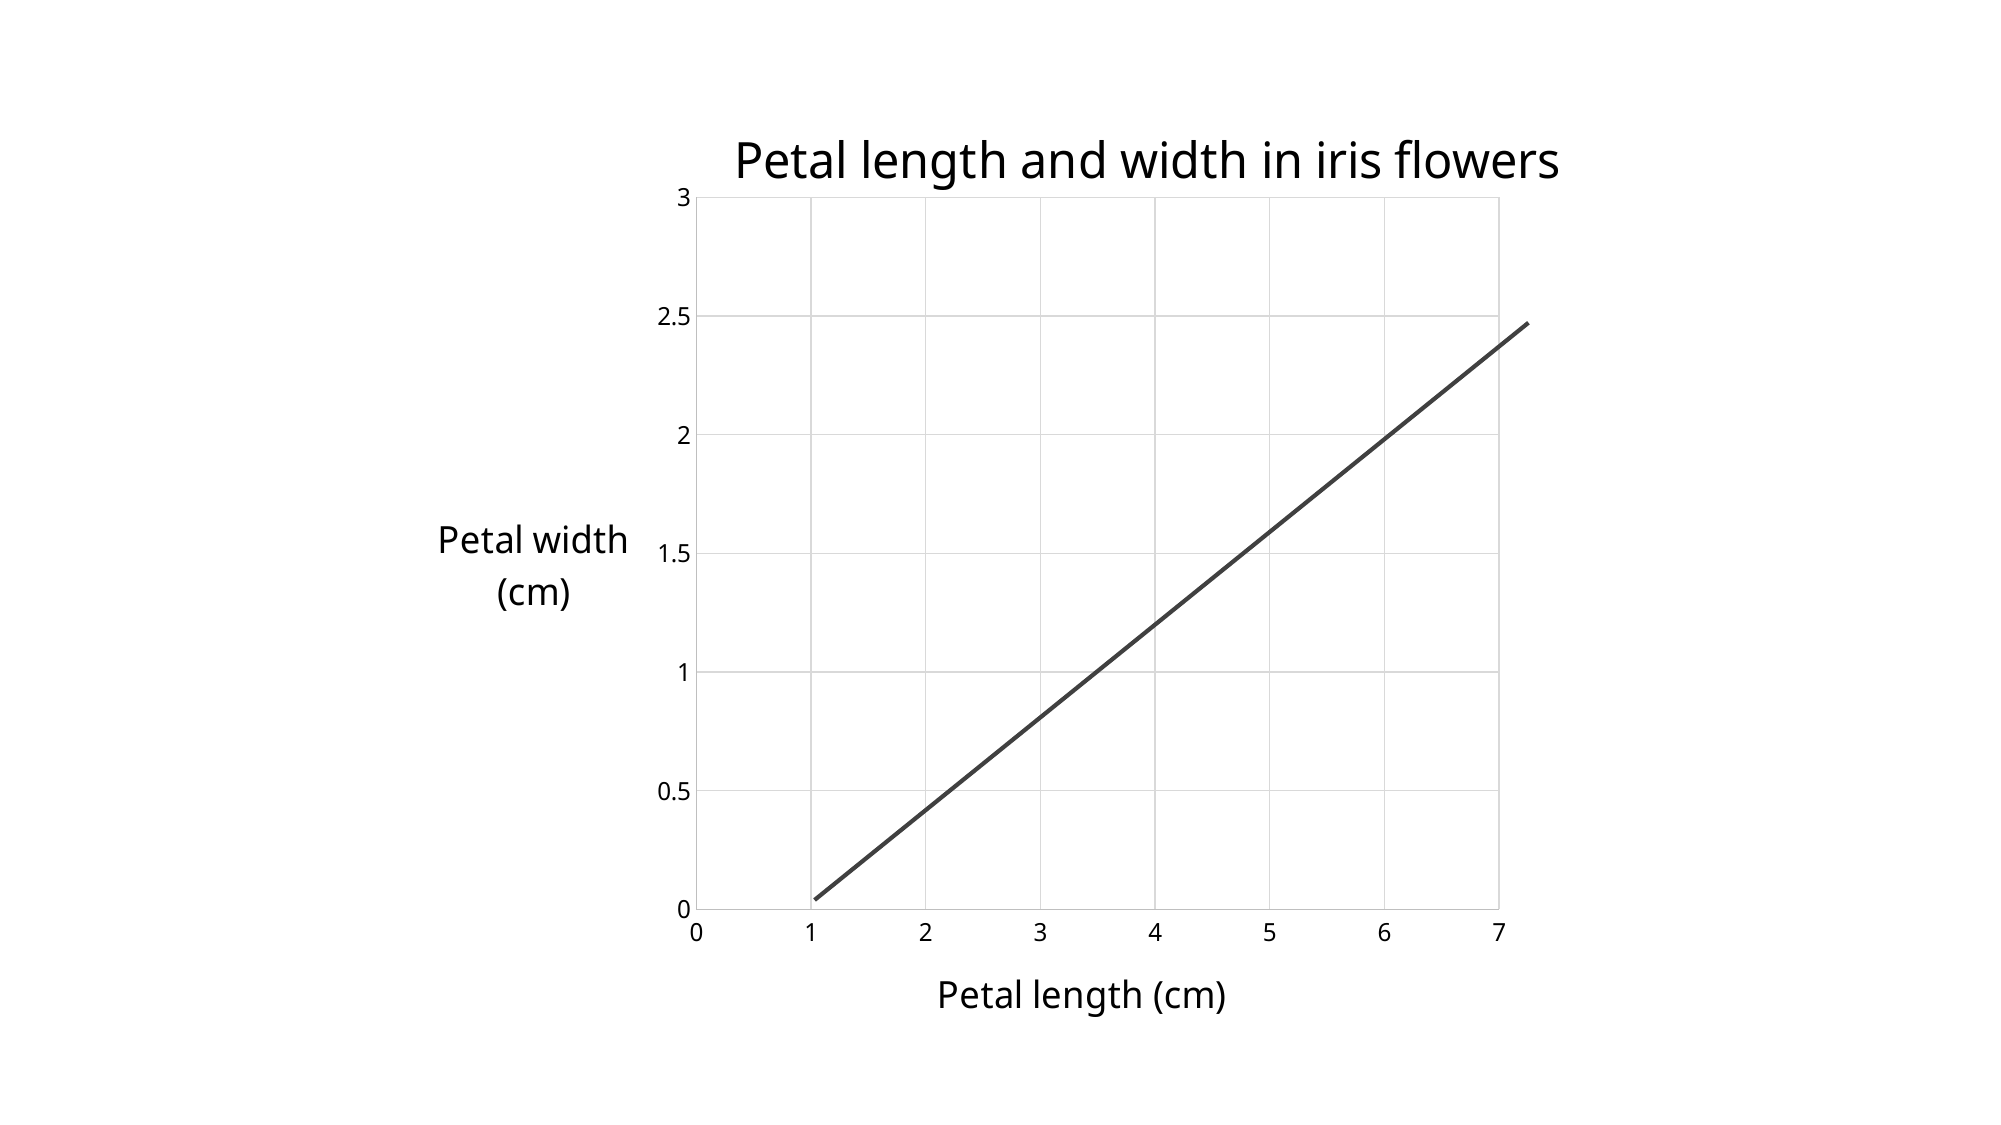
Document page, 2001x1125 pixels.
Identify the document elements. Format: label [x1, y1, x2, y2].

text_box [814, 322, 1529, 900]
chart [430, 93, 1570, 1032]
